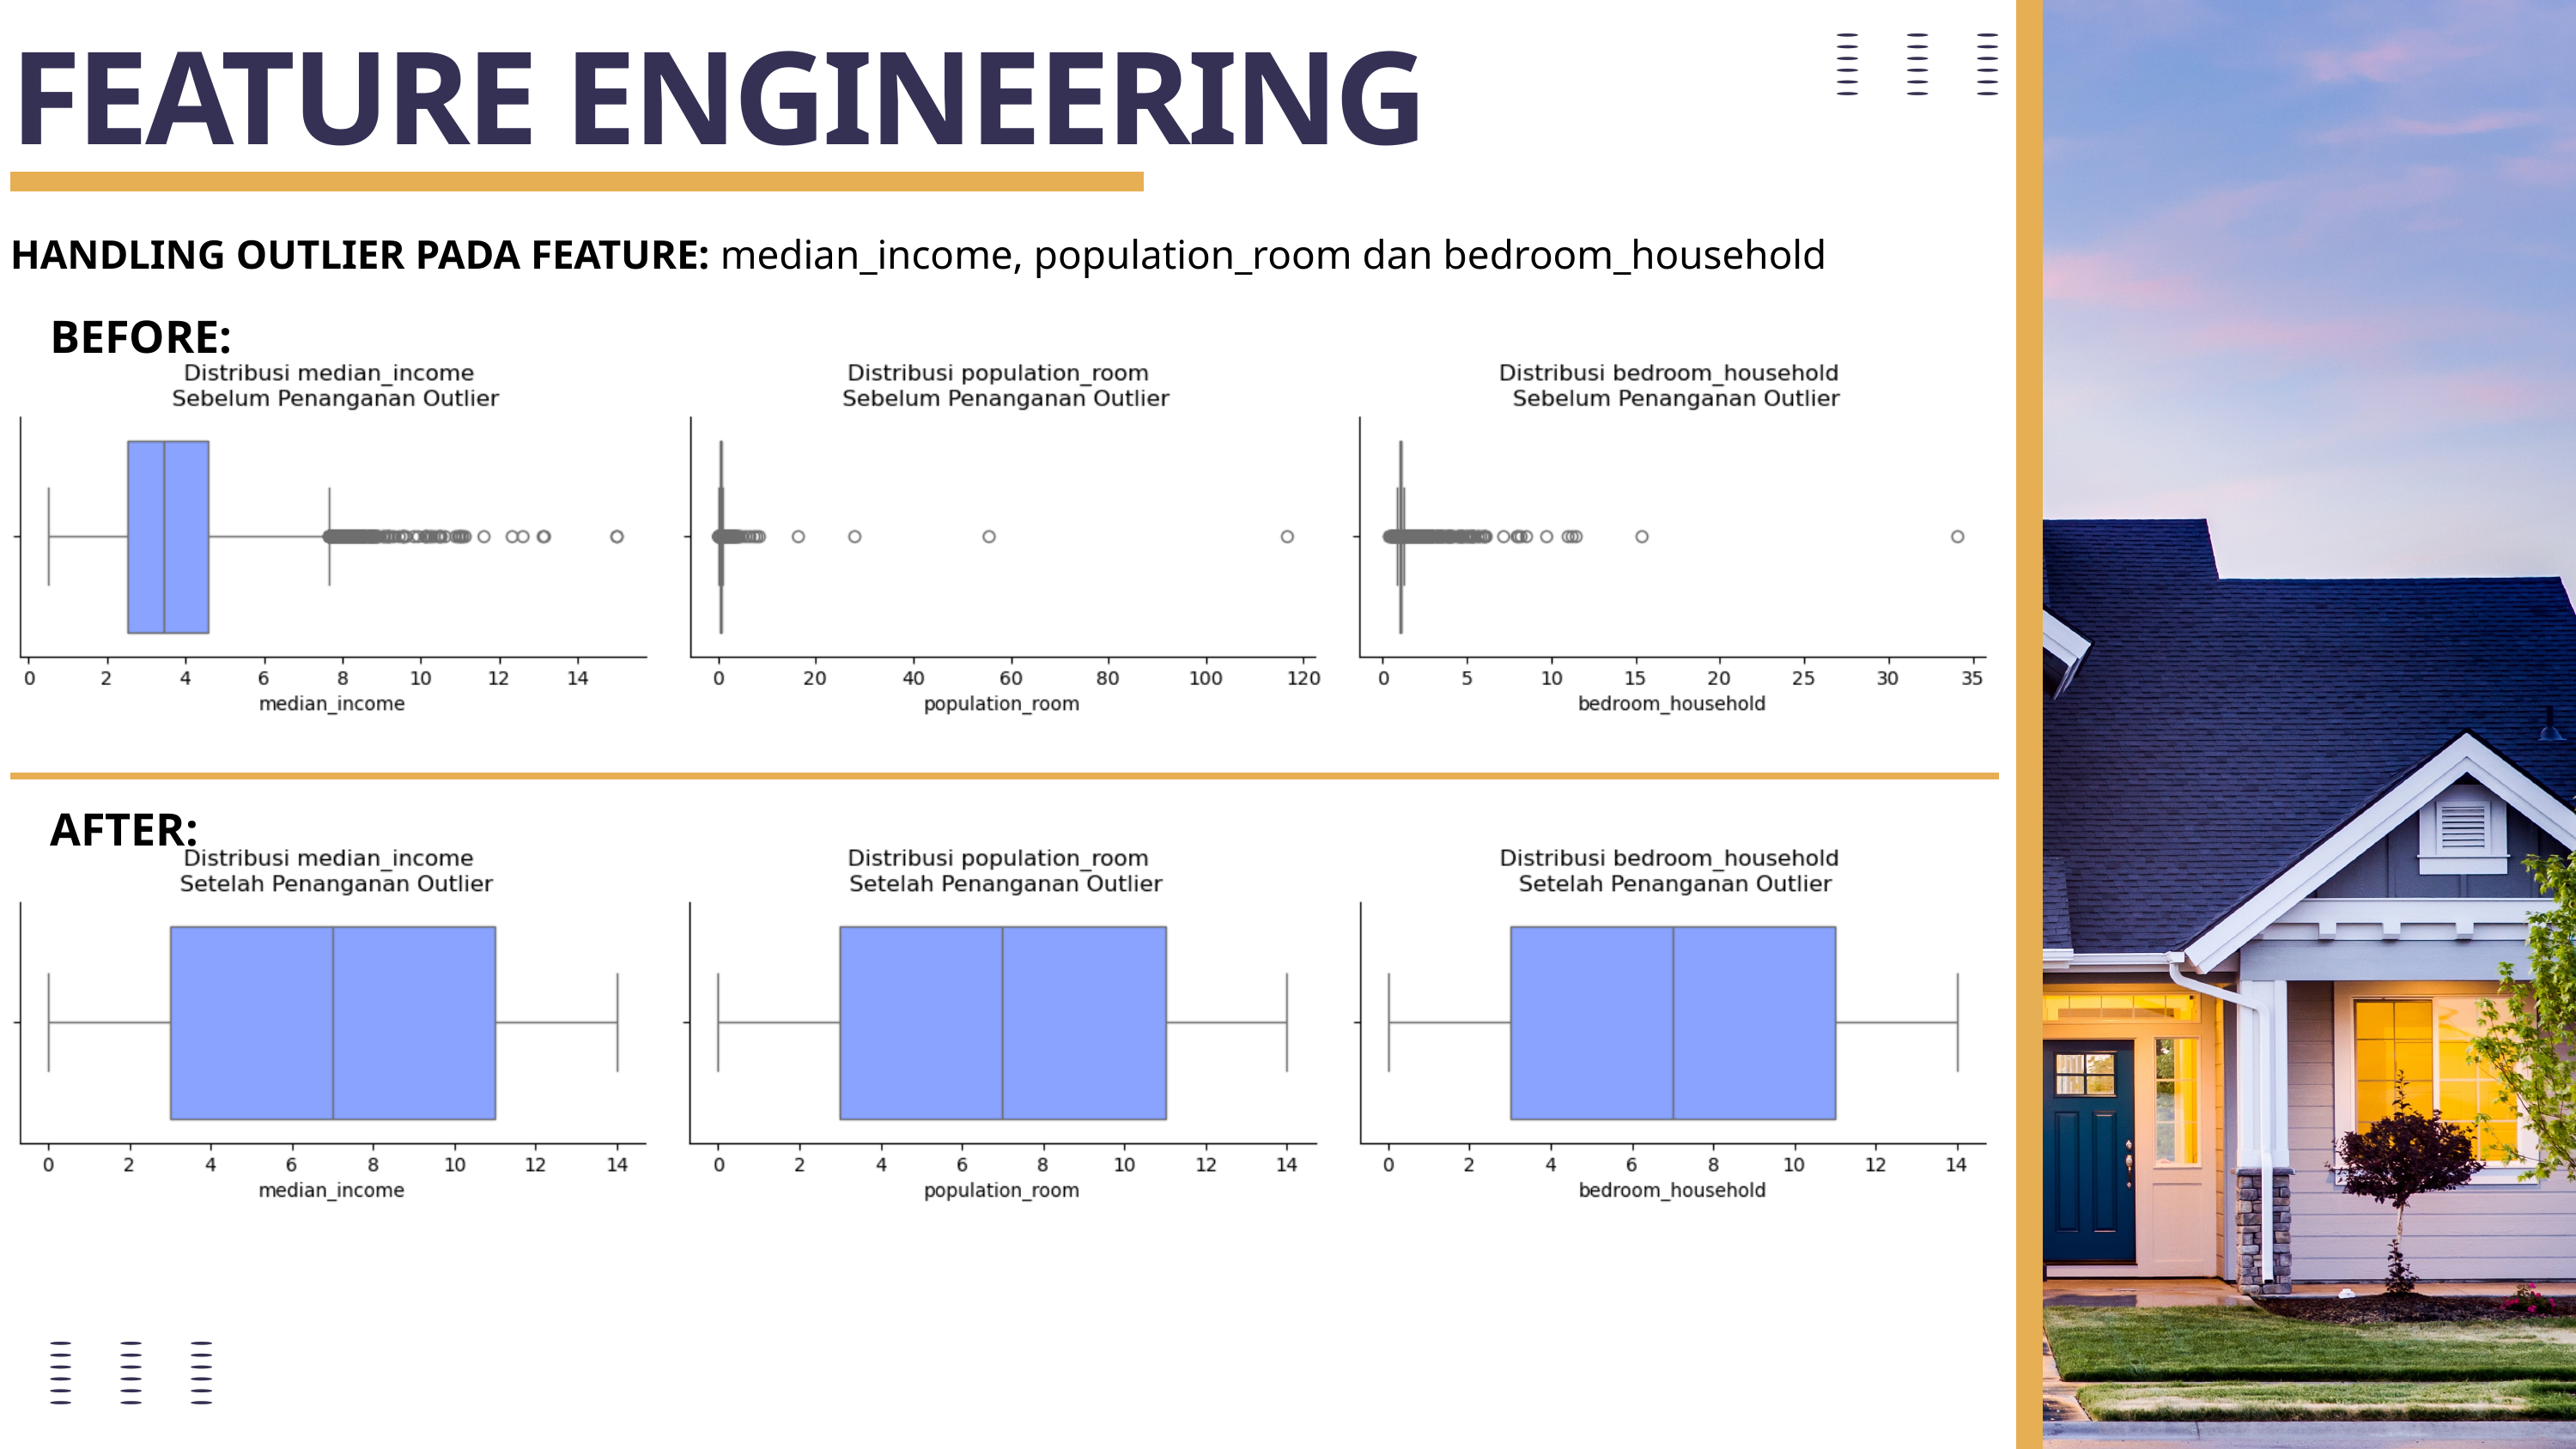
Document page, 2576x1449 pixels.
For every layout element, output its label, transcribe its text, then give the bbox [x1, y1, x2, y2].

text_box [1837, 33, 1999, 95]
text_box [9, 772, 2000, 779]
text_box [0, 349, 1999, 728]
text_box [50, 1342, 213, 1404]
text_box BEFORE: [50, 272, 252, 362]
text_box AFTER: [50, 765, 252, 770]
text_box AFTER: [50, 789, 252, 856]
text_box [0, 840, 1999, 1215]
text_box FEATURE ENGINEERING [9, 28, 1559, 171]
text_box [2029, 0, 2576, 1449]
text_box HANDLING OUTLIER PADA FEATURE: median_income, population_room dan bedroom_household [9, 197, 2026, 277]
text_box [9, 171, 1145, 192]
